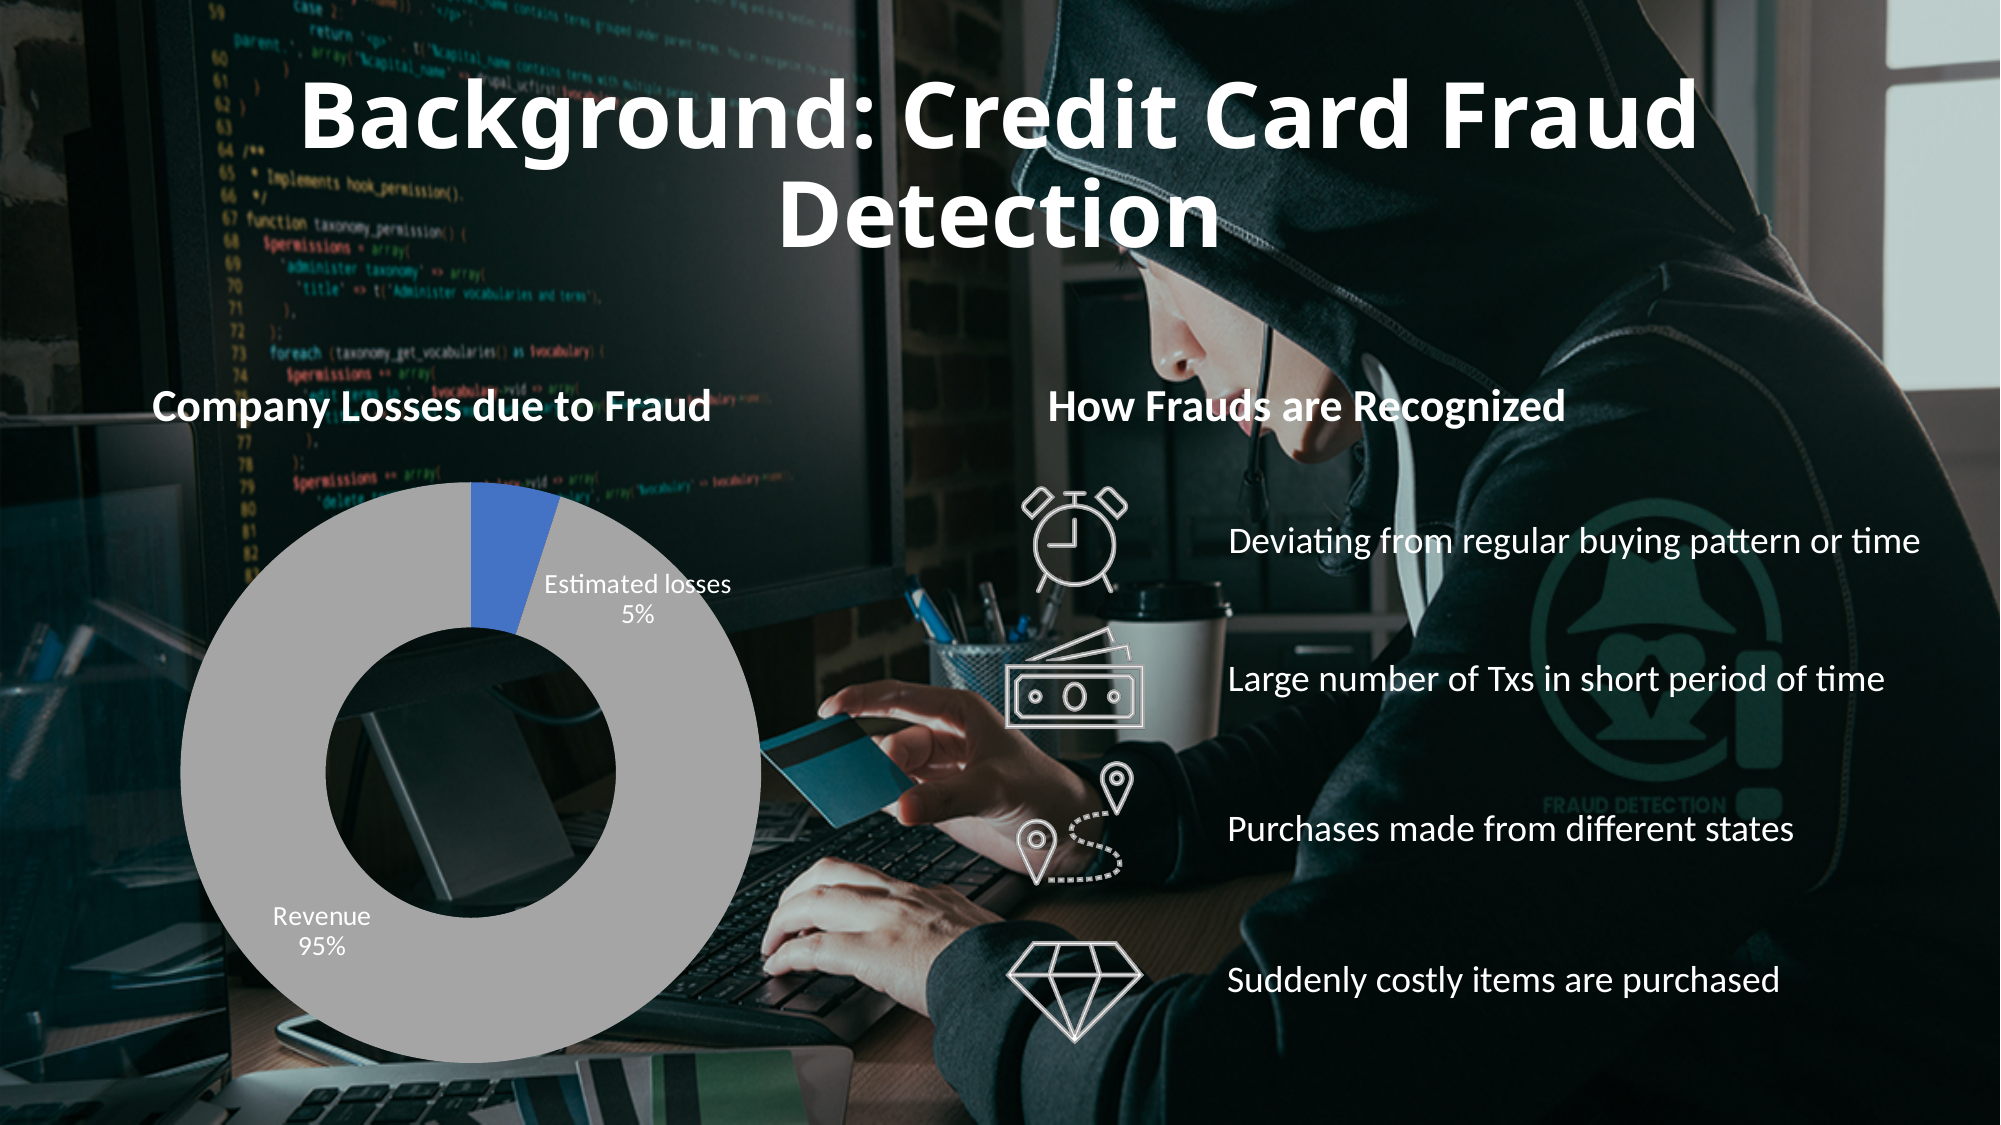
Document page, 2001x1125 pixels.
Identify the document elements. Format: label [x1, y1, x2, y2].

picture [0, 0, 2000, 1125]
chart [137, 460, 805, 1076]
